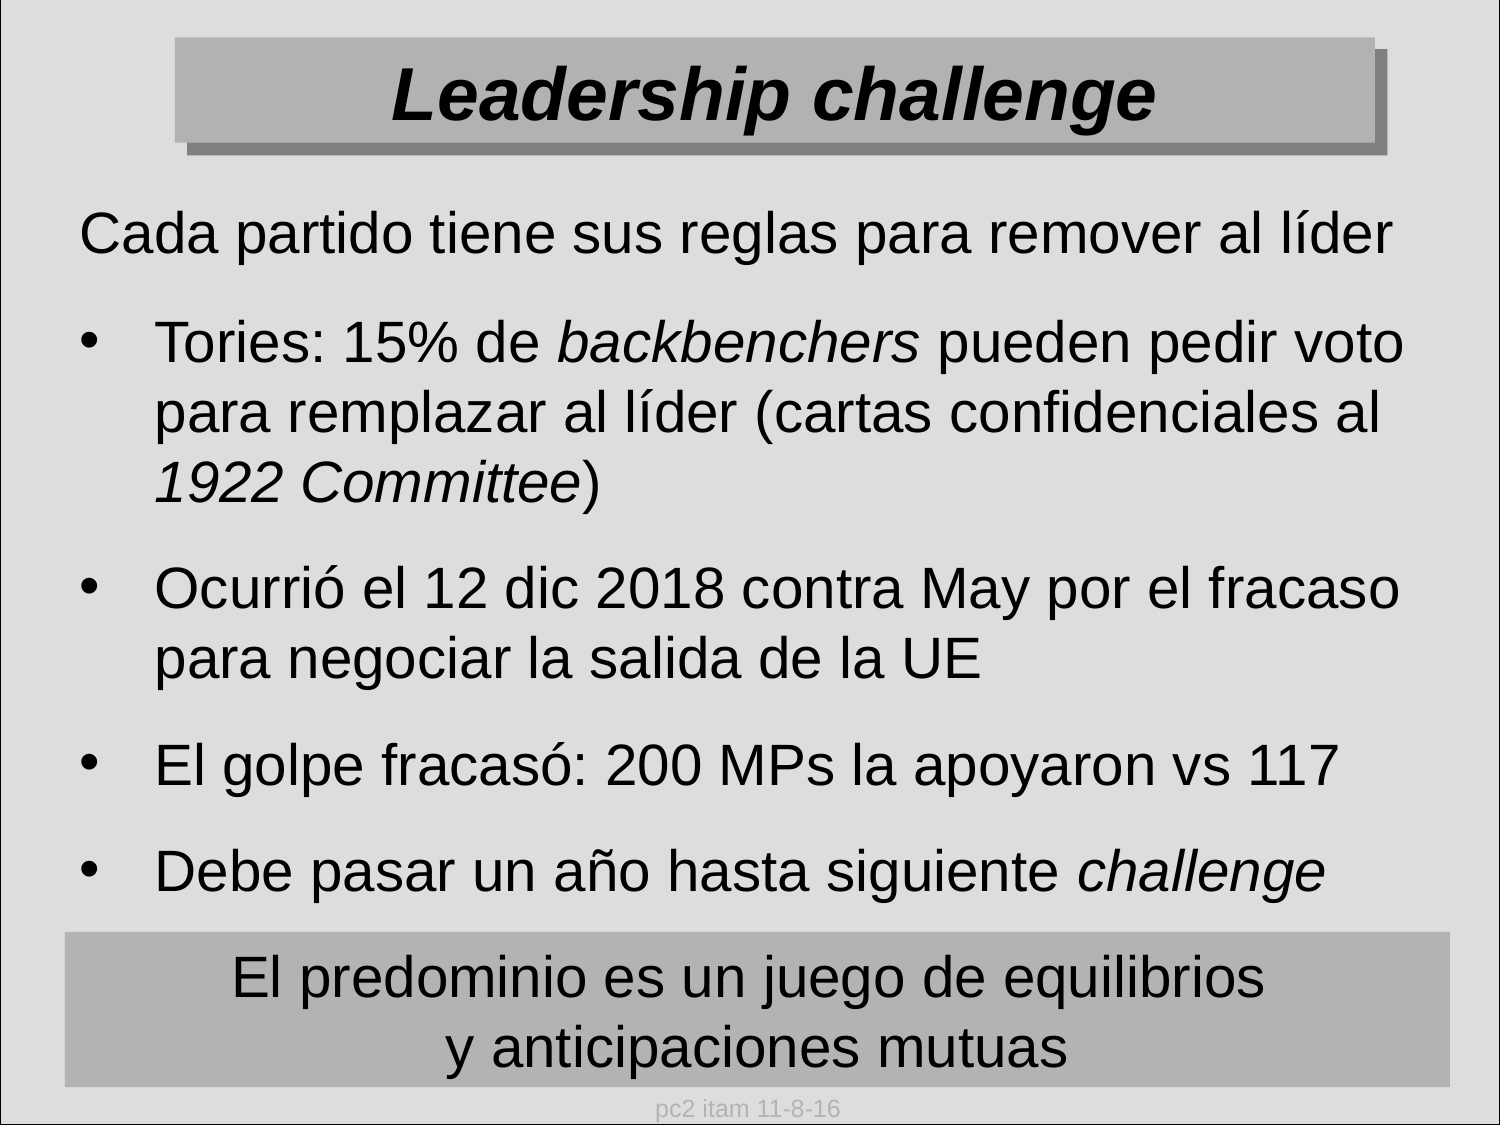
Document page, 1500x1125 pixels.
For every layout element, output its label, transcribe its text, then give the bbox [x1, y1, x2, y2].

text_box Cada partido tiene sus reglas para remover al líder [64, 187, 1450, 274]
text_box Leadership challenge‏ [174, 37, 1375, 143]
text_box Tories: 15% de backbenchers pueden pedir voto para remplazar al líder (cartas confidenciales al 1922 Committee) Ocurrió el 12 dic 2018 contra May por el fracaso para negociar la salida de la UE El golpe fracasó: 200 MPs la apoyaron vs 117 Debe pasar un año hasta siguiente challenge [64, 296, 1450, 911]
text_box El predominio es un juego de equilibrios y anticipaciones mutuas [64, 931, 1450, 1088]
